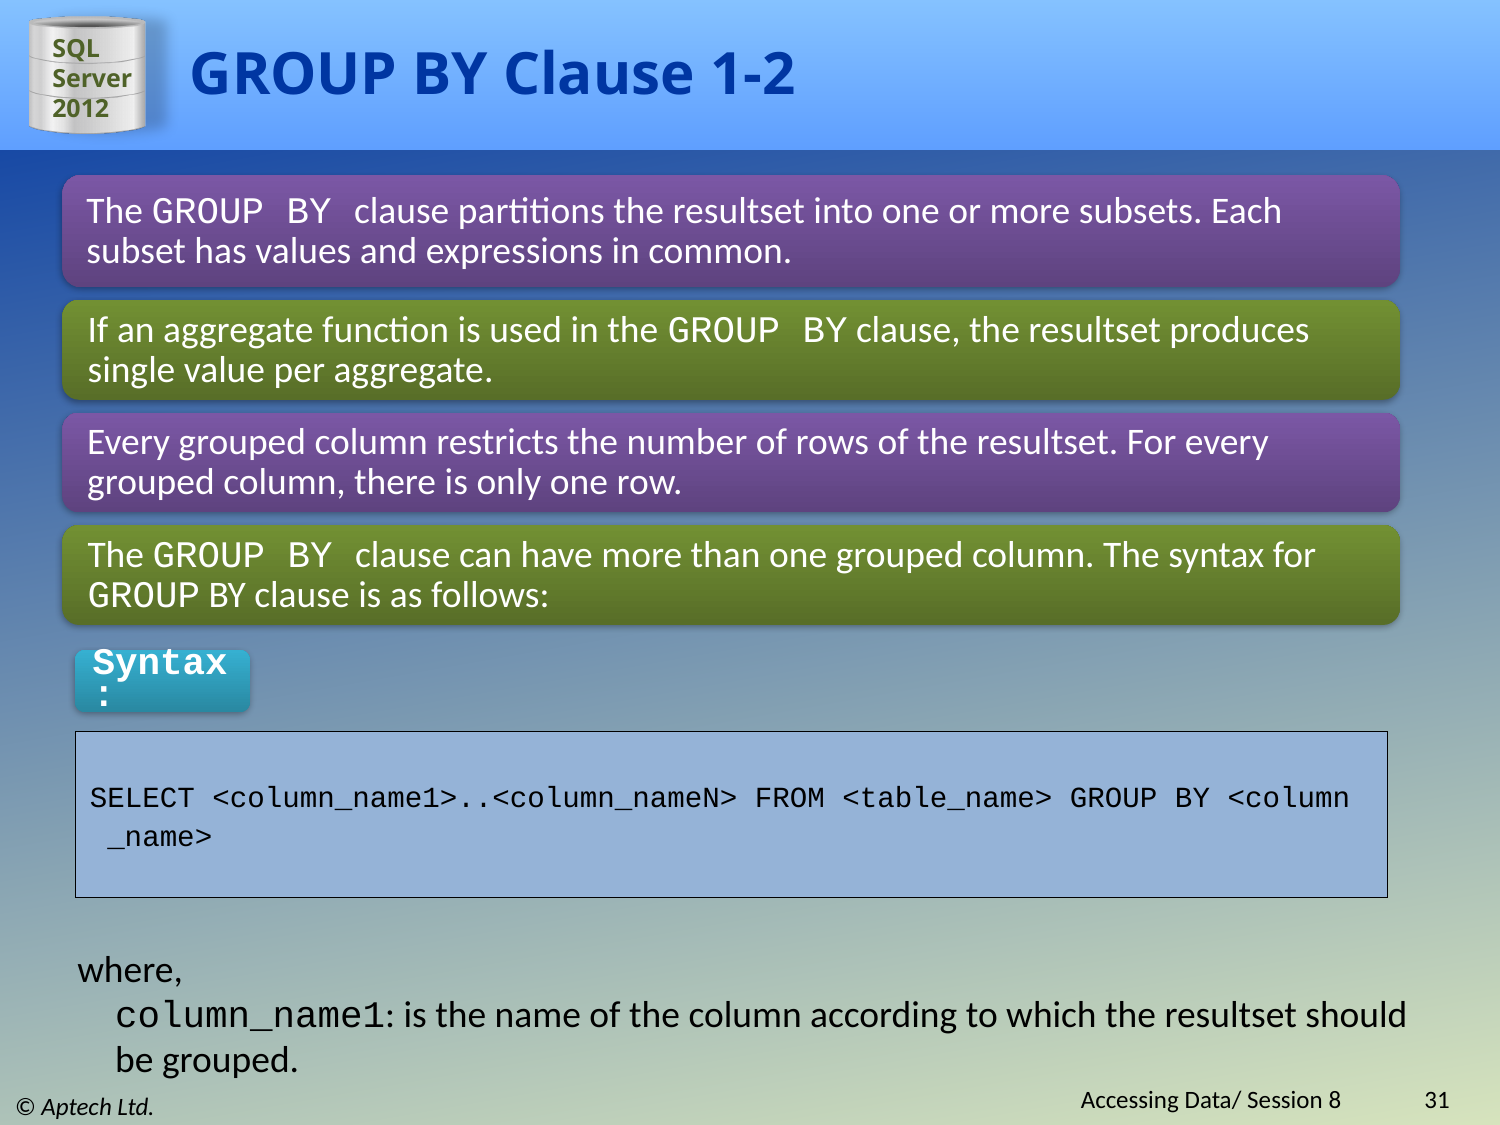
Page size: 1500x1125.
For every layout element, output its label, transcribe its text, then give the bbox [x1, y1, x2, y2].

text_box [62, 524, 1401, 626]
footer Accessing Data/ Session 8 [375, 1088, 1363, 1113]
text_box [62, 299, 1401, 401]
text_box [62, 174, 1401, 288]
title GROUP BY Clause 1-2 [174, 37, 1426, 106]
picture [24, 0, 150, 150]
slide_number 31 [1363, 1084, 1465, 1113]
text_box where, column_name1: is the name of the column according to which the resultset should be grouped. [62, 937, 1450, 1088]
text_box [62, 412, 1401, 513]
text_box SELECT <column_name1>..<column_nameN> FROM <table_name> GROUP BY <column _name> [75, 731, 1388, 898]
text_box Syntax: [75, 649, 250, 713]
